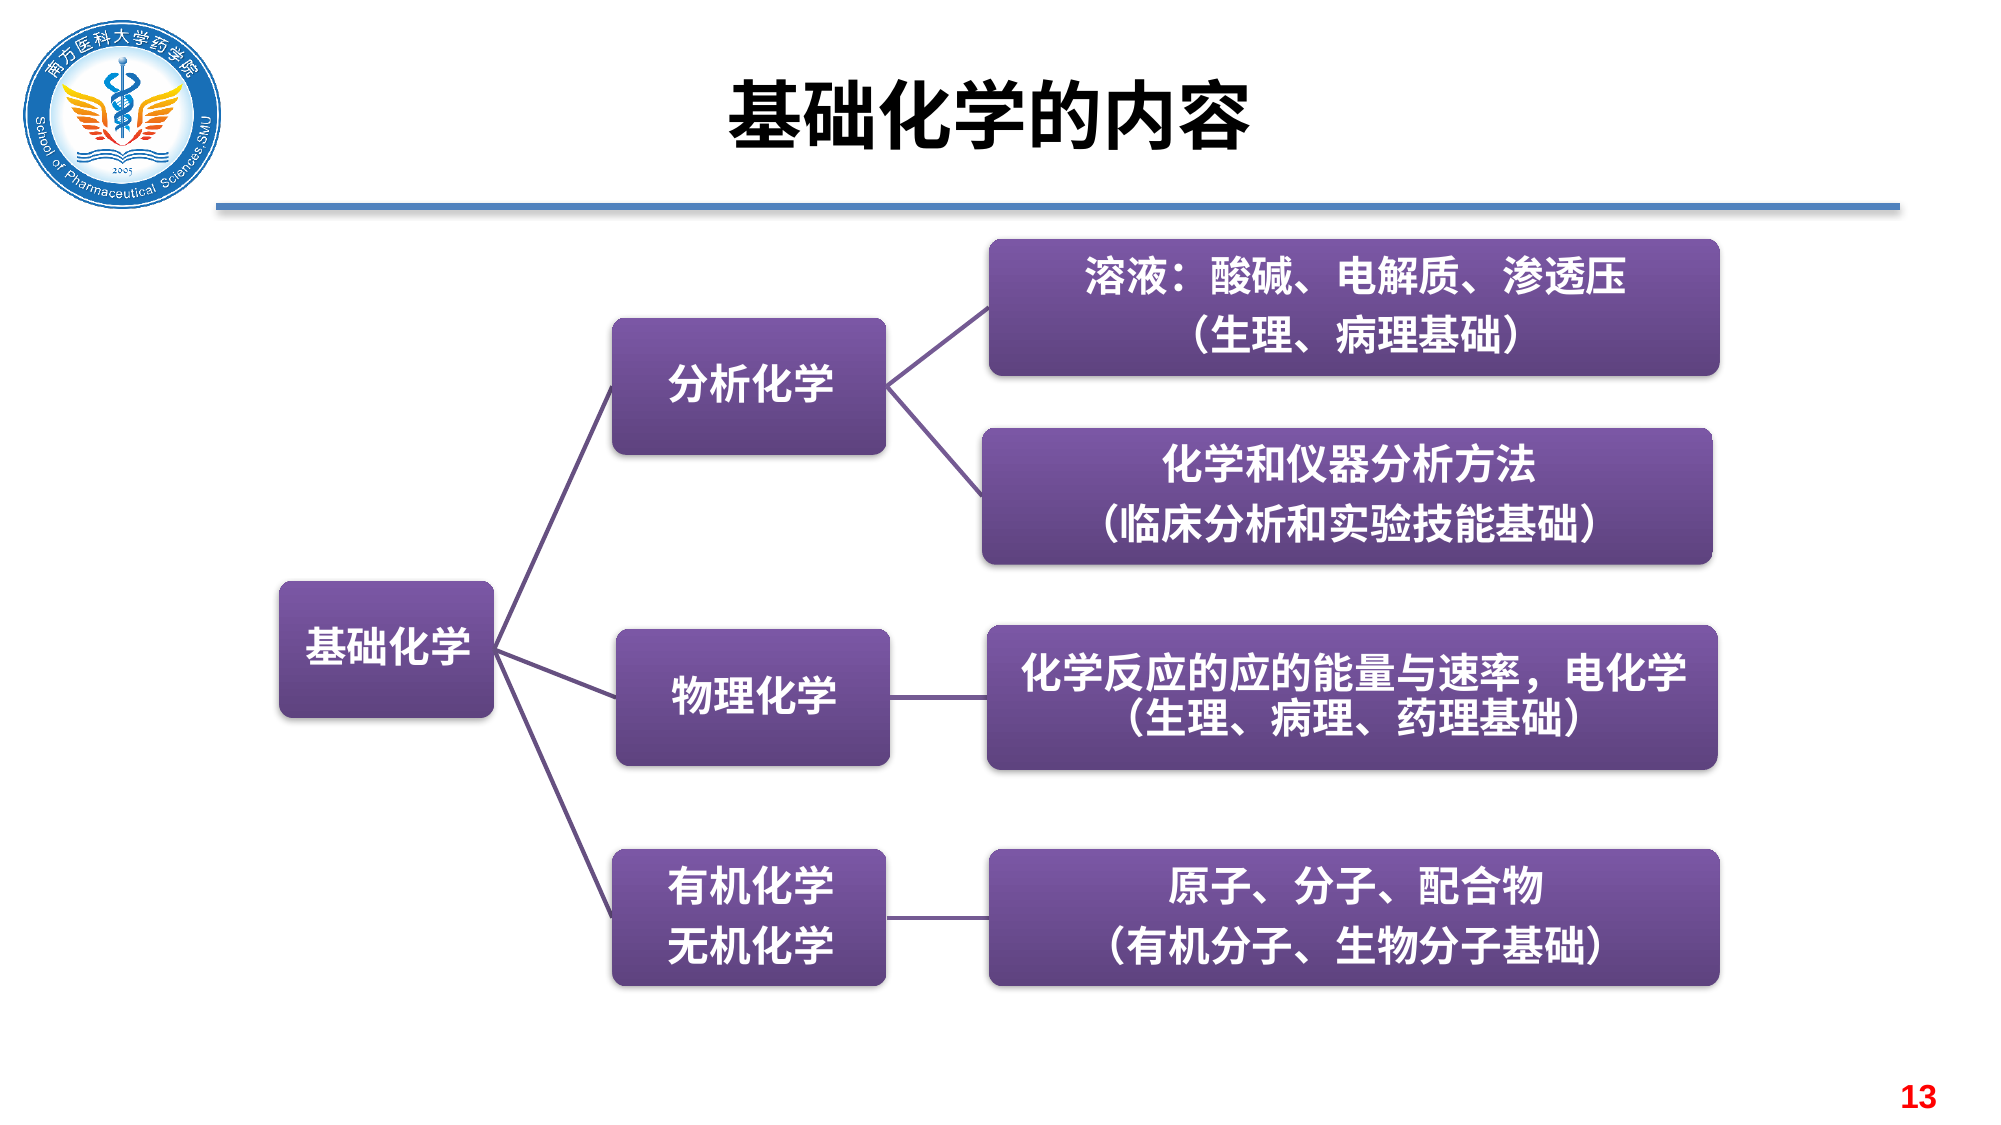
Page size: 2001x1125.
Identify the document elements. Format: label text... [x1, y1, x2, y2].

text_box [278, 202, 1721, 1018]
picture [23, 20, 221, 209]
slide_number 13 [1602, 1065, 1953, 1125]
title 基础化学的内容 [314, 42, 1666, 186]
